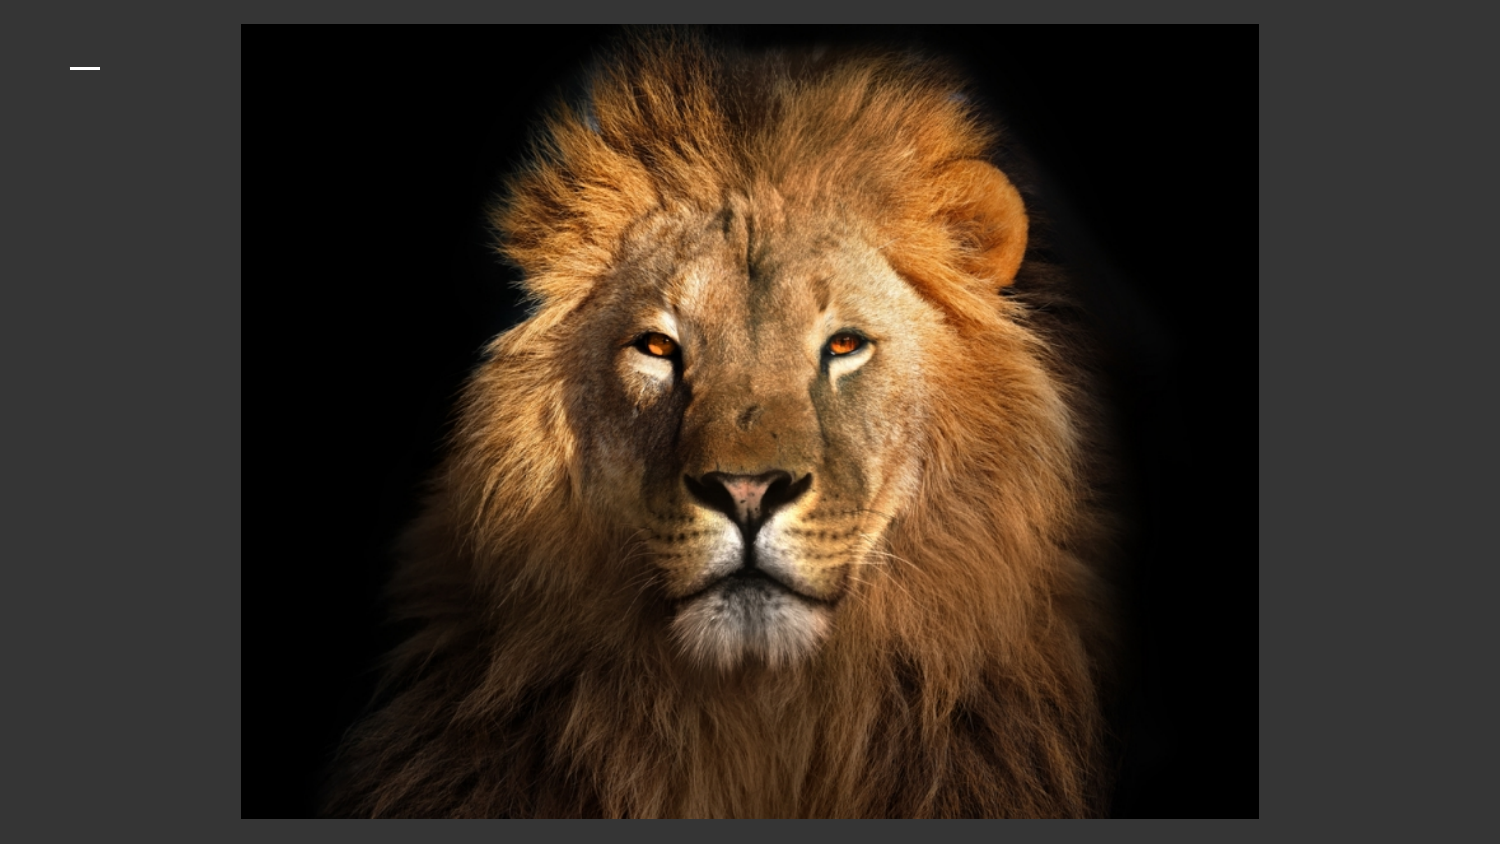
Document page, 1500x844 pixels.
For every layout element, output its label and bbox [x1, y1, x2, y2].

picture [240, 24, 1259, 819]
